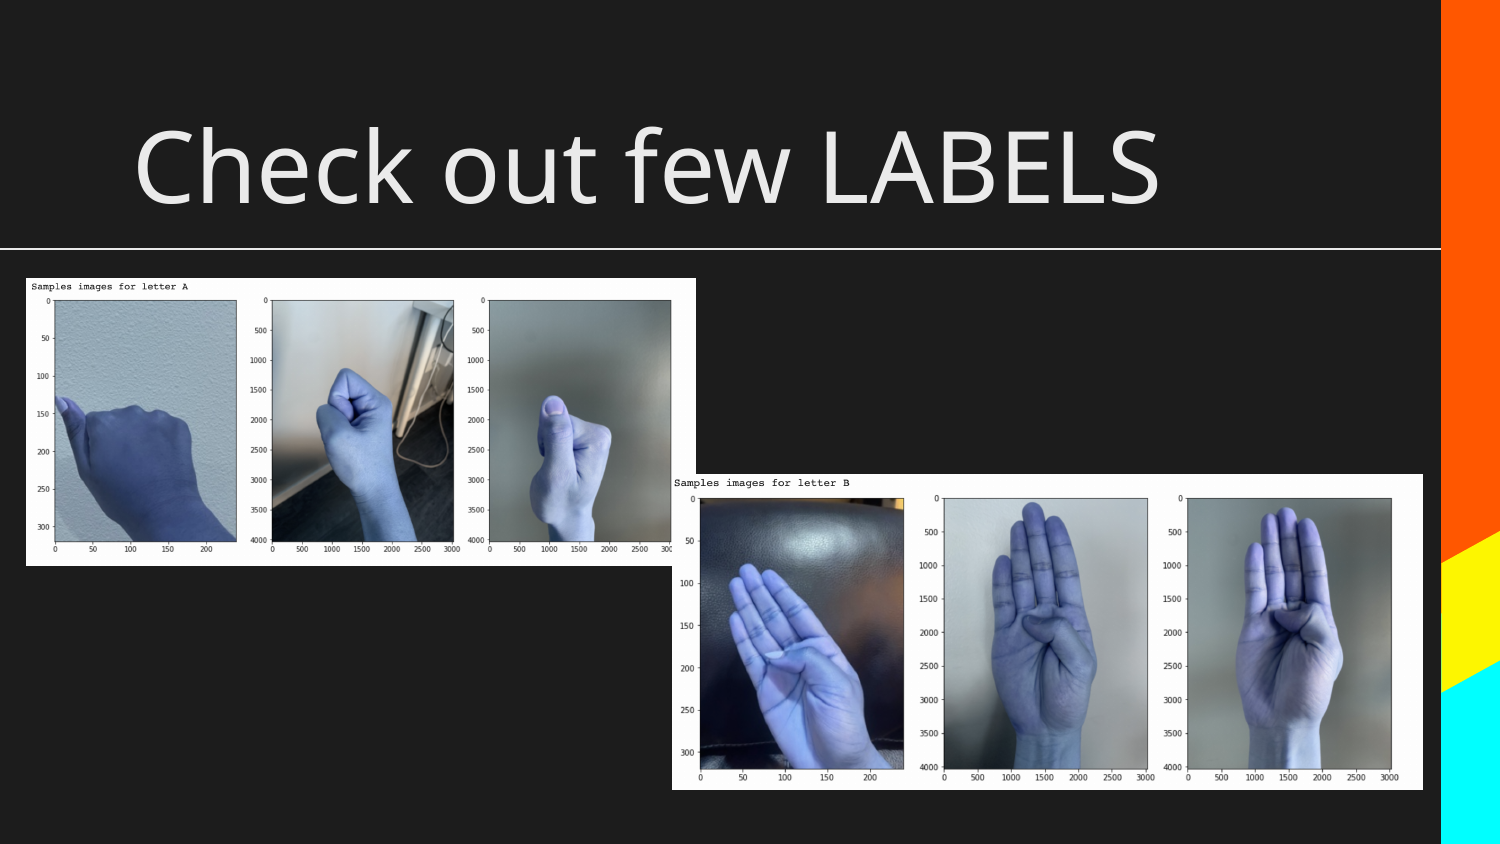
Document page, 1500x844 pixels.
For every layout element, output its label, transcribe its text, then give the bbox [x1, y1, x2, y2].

title Check out few LABELS [116, 88, 1383, 190]
picture [26, 277, 1423, 790]
